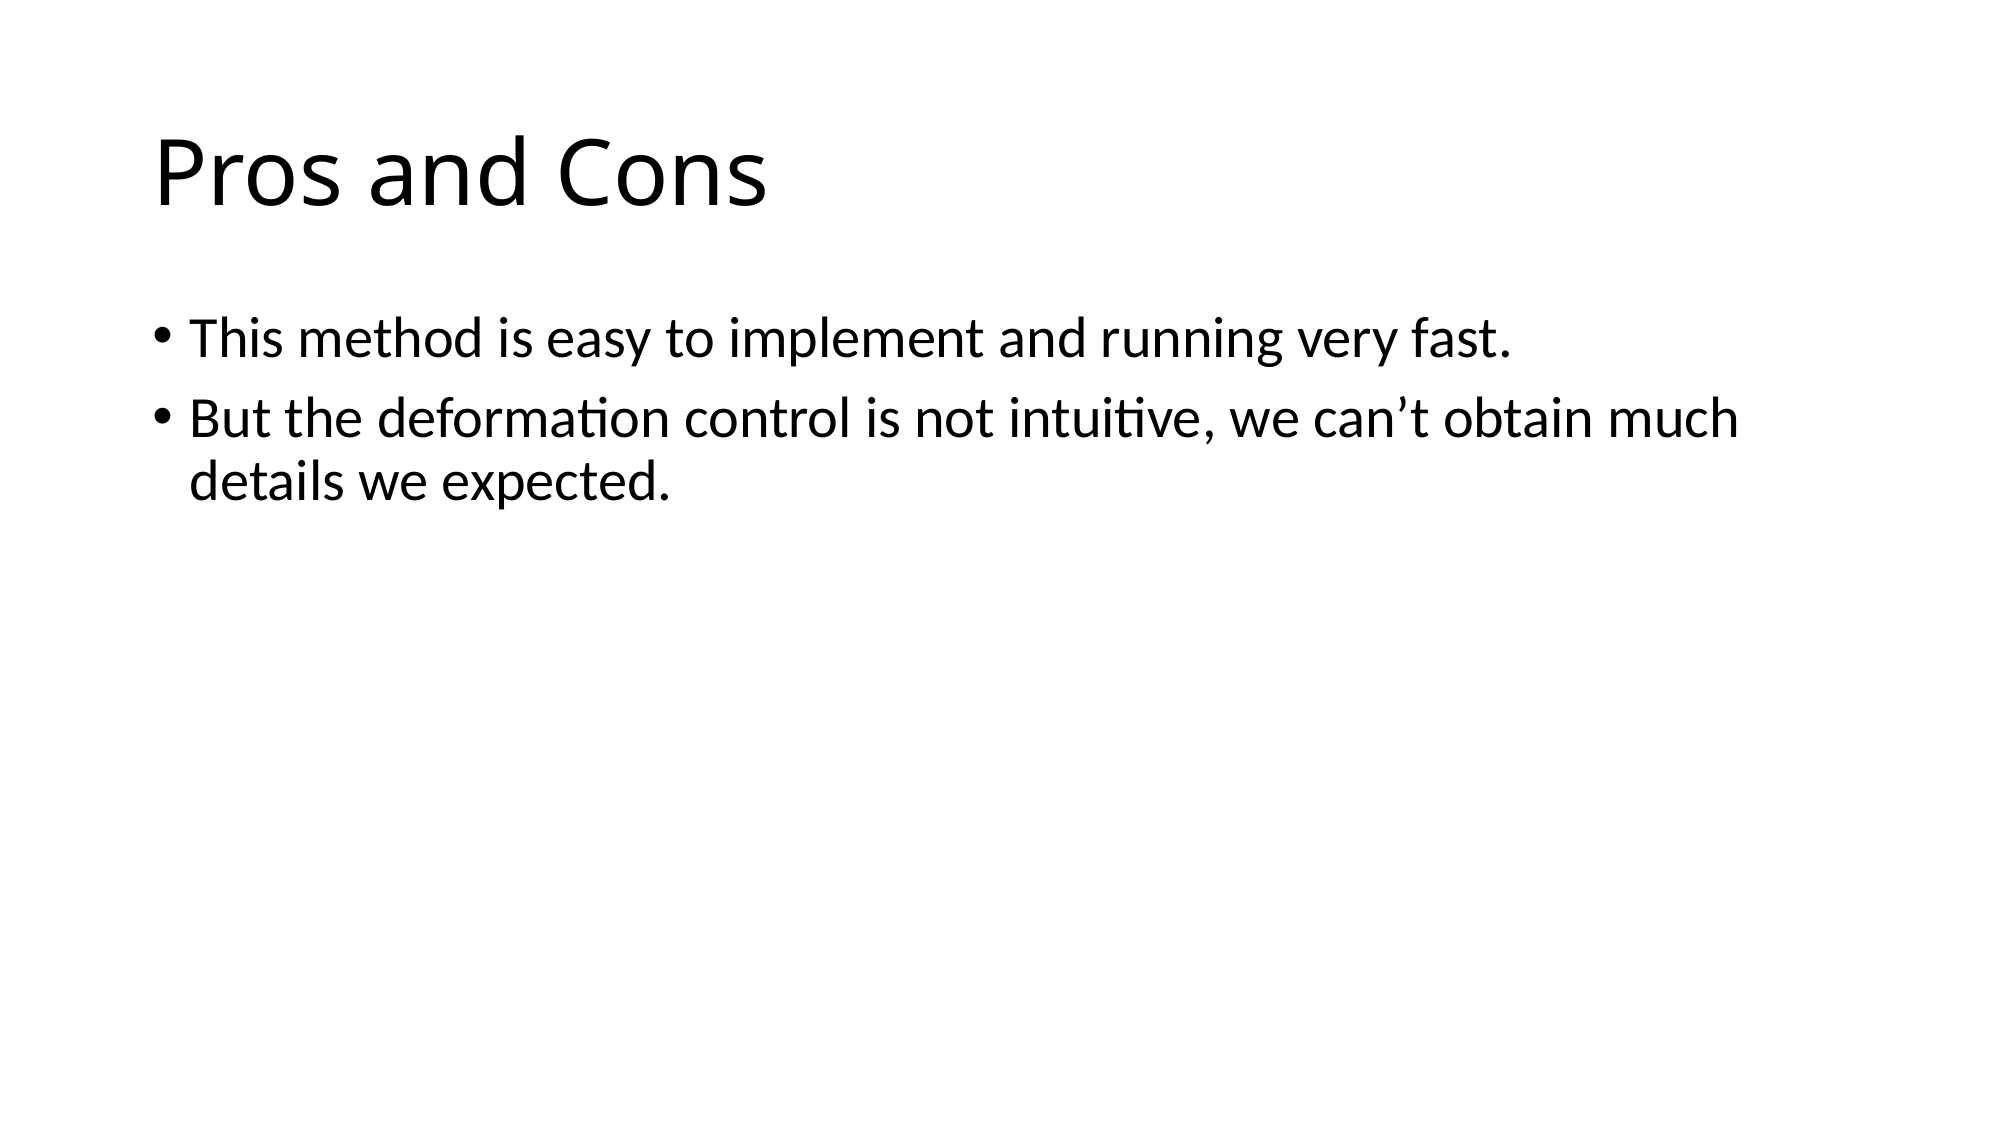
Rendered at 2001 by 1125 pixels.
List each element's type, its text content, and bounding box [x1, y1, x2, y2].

list This method is easy to implement and running very fast. But the deformation control is not intuitive, we can’t obtain much details we expected. [137, 299, 1863, 1014]
title Pros and Cons [137, 59, 1863, 278]
